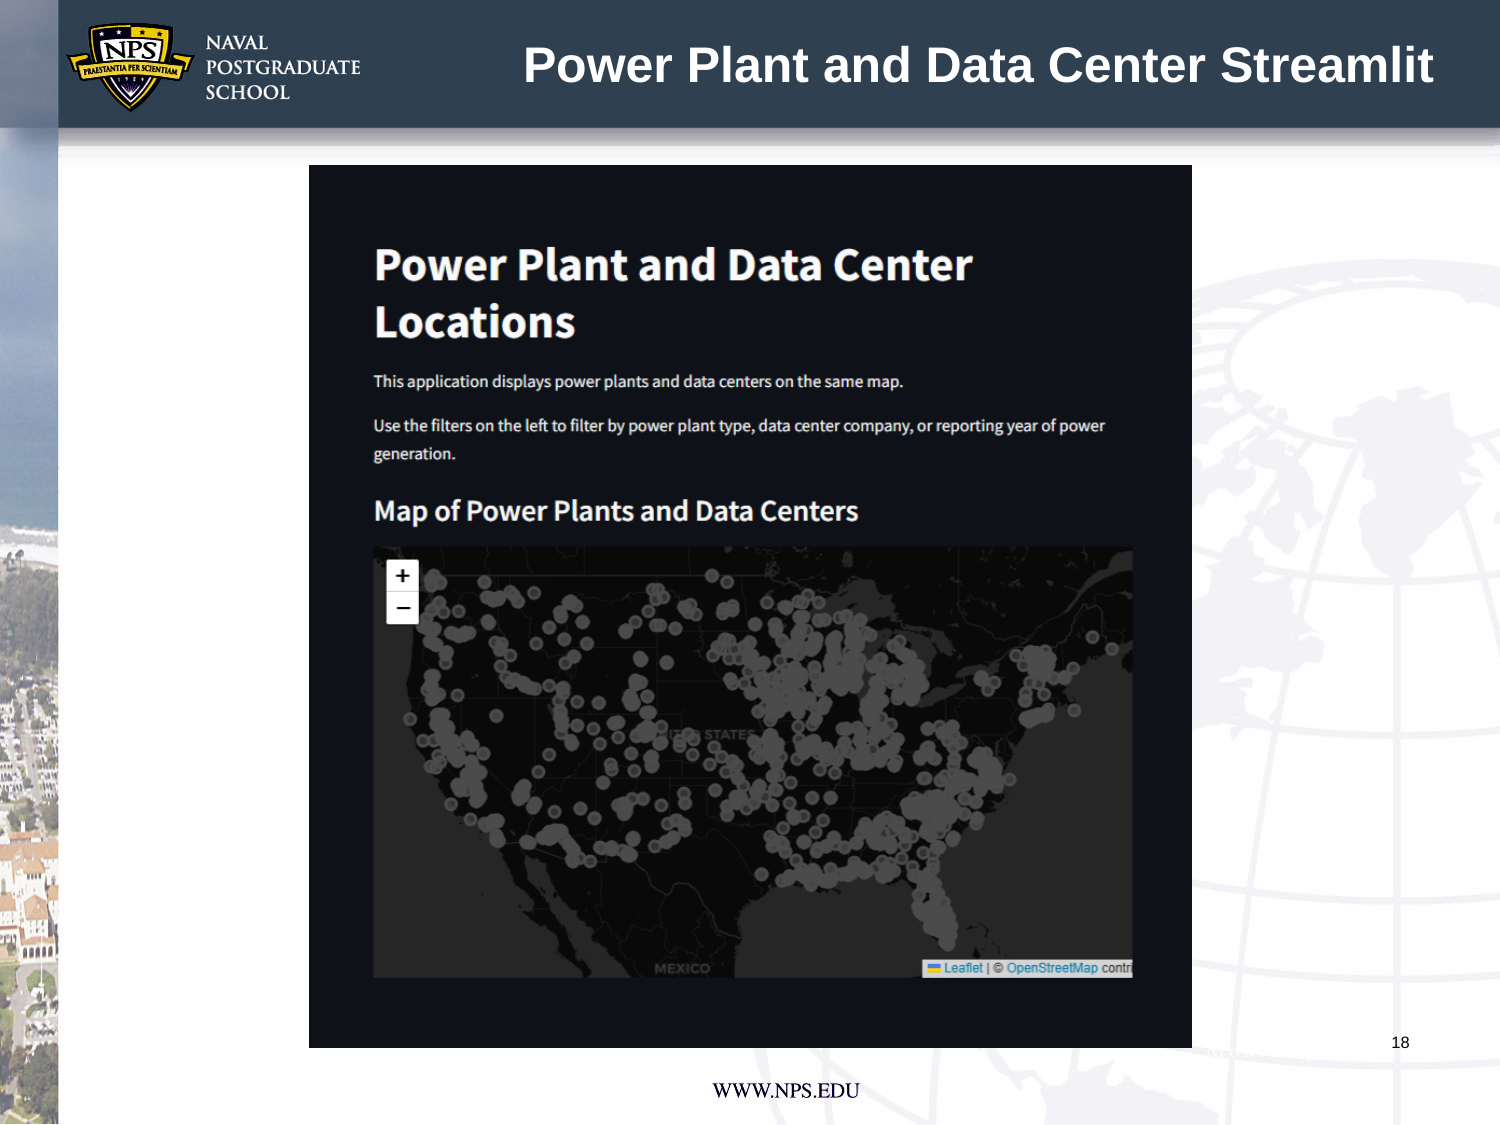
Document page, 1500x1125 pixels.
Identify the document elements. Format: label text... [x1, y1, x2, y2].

slide_number 18 [1074, 1024, 1426, 1103]
title Power Plant and Data Center Streamlit [375, 0, 1450, 125]
picture [0, 0, 1500, 1125]
